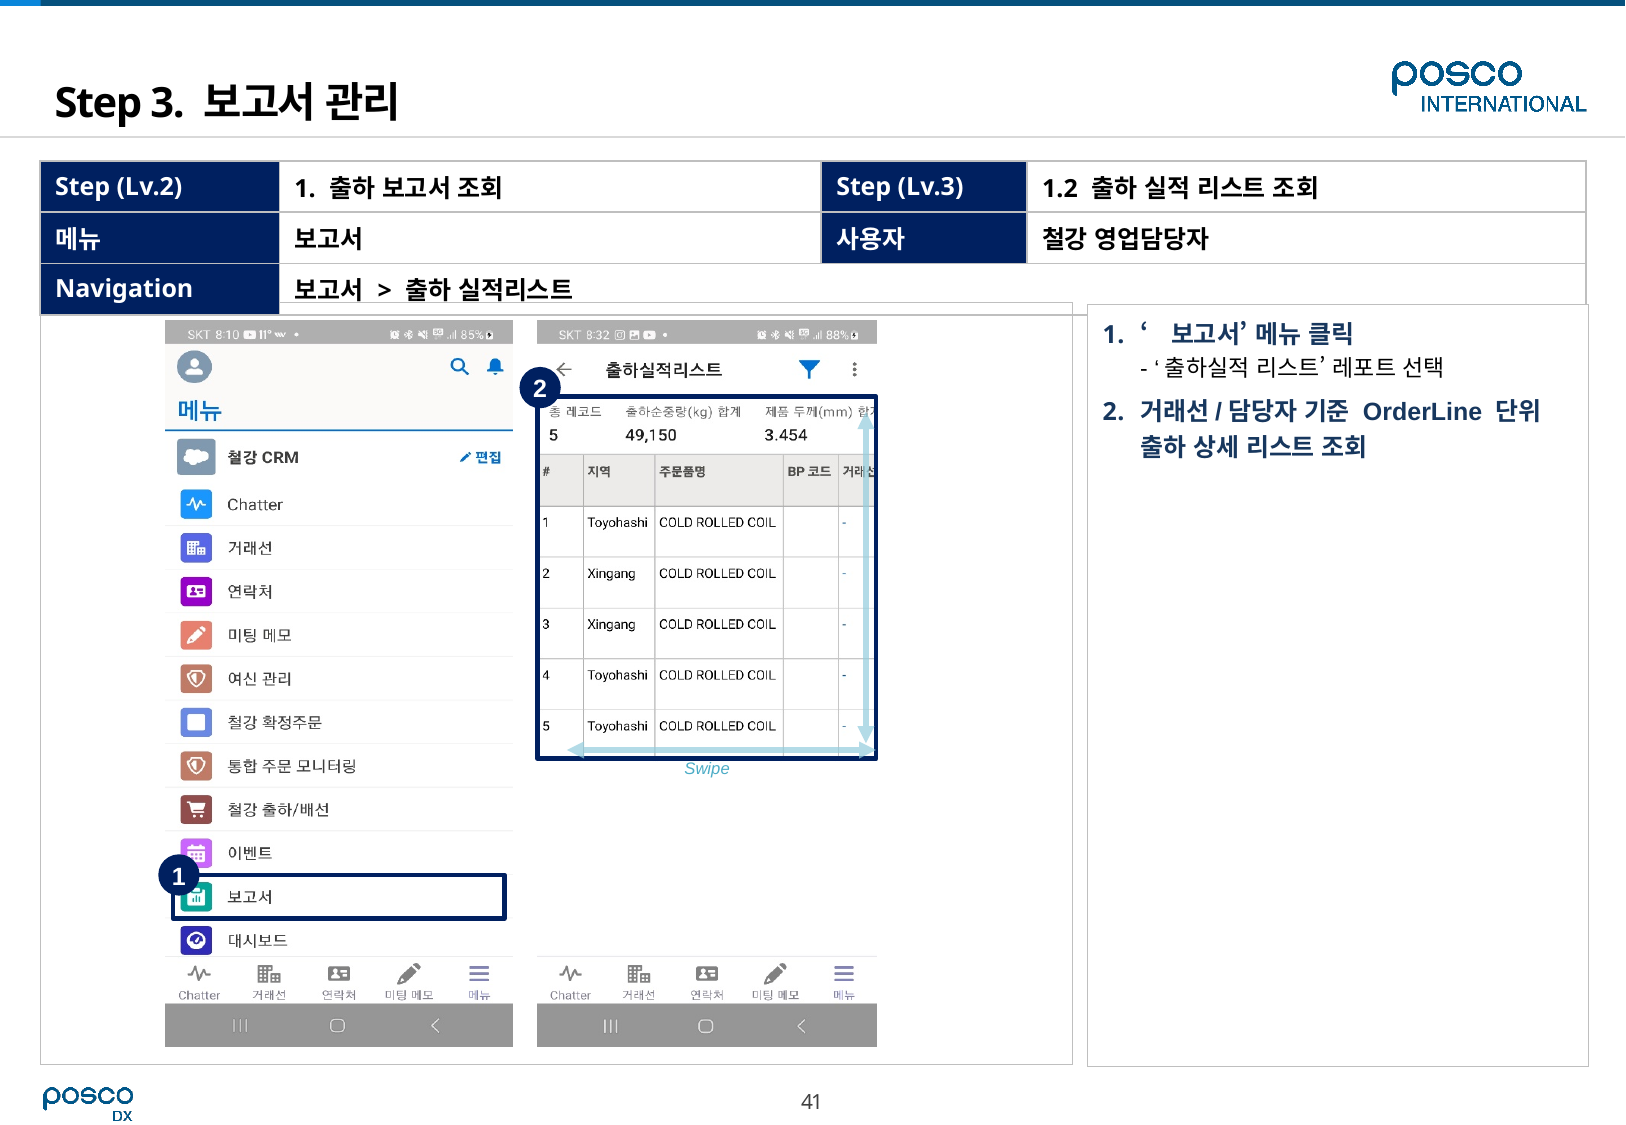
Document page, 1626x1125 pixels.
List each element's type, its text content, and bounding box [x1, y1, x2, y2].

table_header Step (Lv.2) [41, 162, 279, 211]
table_cell Navigation [41, 264, 279, 314]
table_cell 철강 영업담당자 [1028, 213, 1585, 263]
table_cell 메뉴 [41, 213, 279, 263]
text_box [165, 320, 877, 1047]
text_box 1 [158, 859, 165, 891]
table_header Step (Lv.3) [822, 162, 1026, 211]
table_cell 보고서 > 출하 실적리스트 [280, 264, 1585, 314]
text_box Step 3. 보고서 관리 [39, 68, 685, 115]
picture [1391, 59, 1587, 113]
table_header 1.2 출하 실적 리스트 조회 [1028, 162, 1585, 211]
table_cell 보고서 [280, 213, 820, 263]
text_box [40, 316, 1073, 1065]
table_cell 사용자 [822, 213, 1026, 263]
table_header 1. 출하 보고서 조회 [280, 162, 820, 211]
picture [0, 0, 41, 6]
text_box ‘보고서’ 메뉴 클릭 - ‘출하실적 리스트’ 레포트 선택 거래선/담당자 기준 OrderLine 단위 출하 상세 리스트 조회 [1087, 304, 1589, 1067]
picture [43, 1087, 133, 1121]
